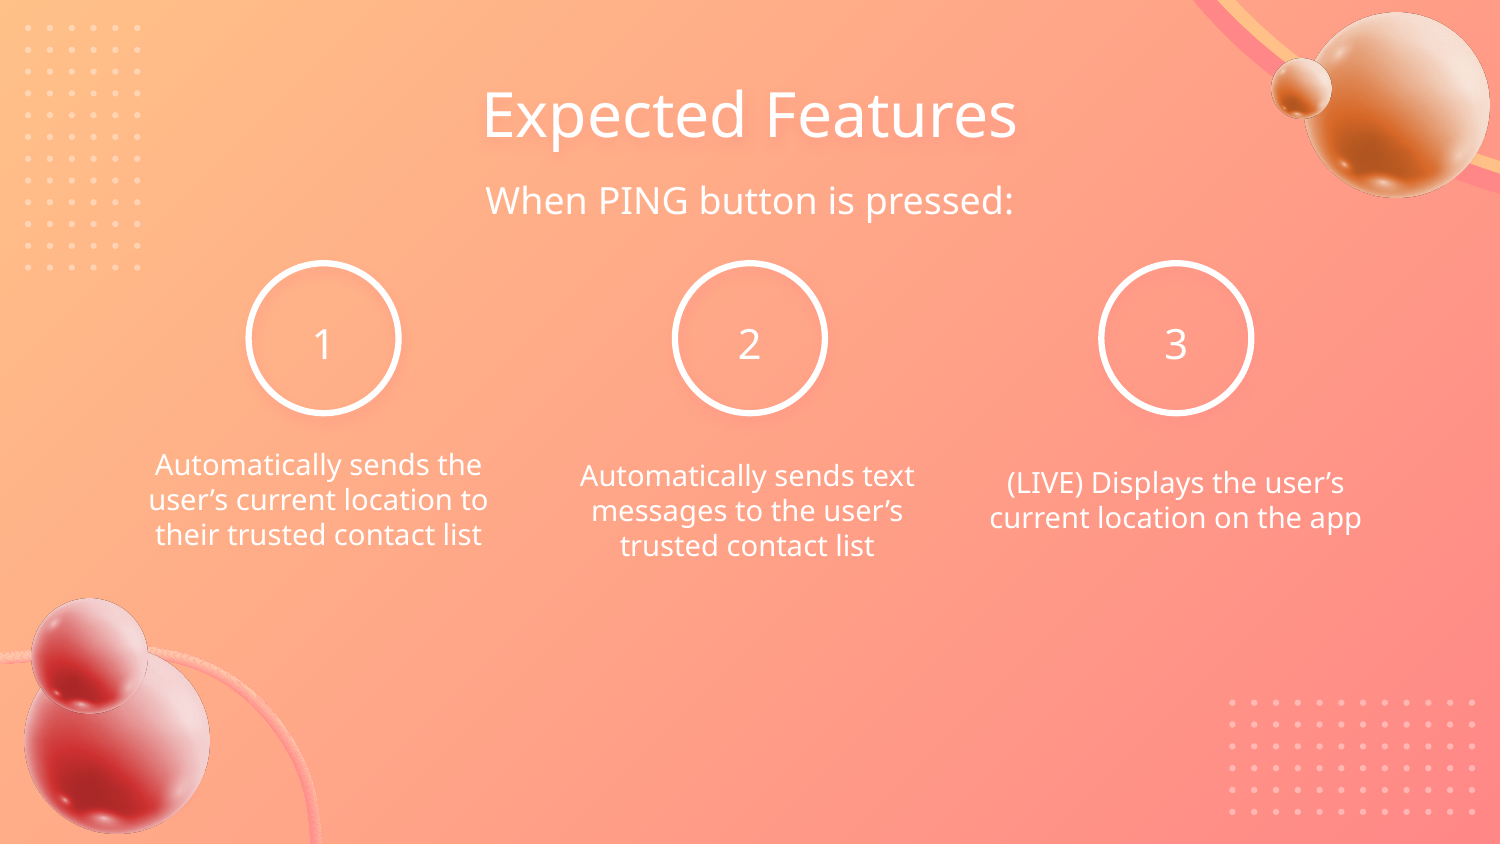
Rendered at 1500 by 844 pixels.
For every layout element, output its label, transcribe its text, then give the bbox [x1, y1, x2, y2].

title Expected Features [118, 60, 1382, 150]
text_box [1101, 263, 1252, 414]
text_box [248, 263, 399, 414]
text_box 2 [705, 302, 795, 383]
text_box 1 [279, 302, 368, 383]
picture [1271, 12, 1490, 198]
subtitle (LIVE) Displays the user’s current location on the app [970, 449, 1382, 600]
title When PING button is pressed: [278, 176, 1222, 237]
subtitle Automatically sends text messages to the user’s trusted contact list [542, 442, 953, 593]
text_box [674, 263, 825, 414]
text_box 3 [1132, 302, 1221, 383]
subtitle Automatically sends the user’s current location to their trusted contact list [113, 430, 524, 581]
picture [24, 598, 210, 834]
